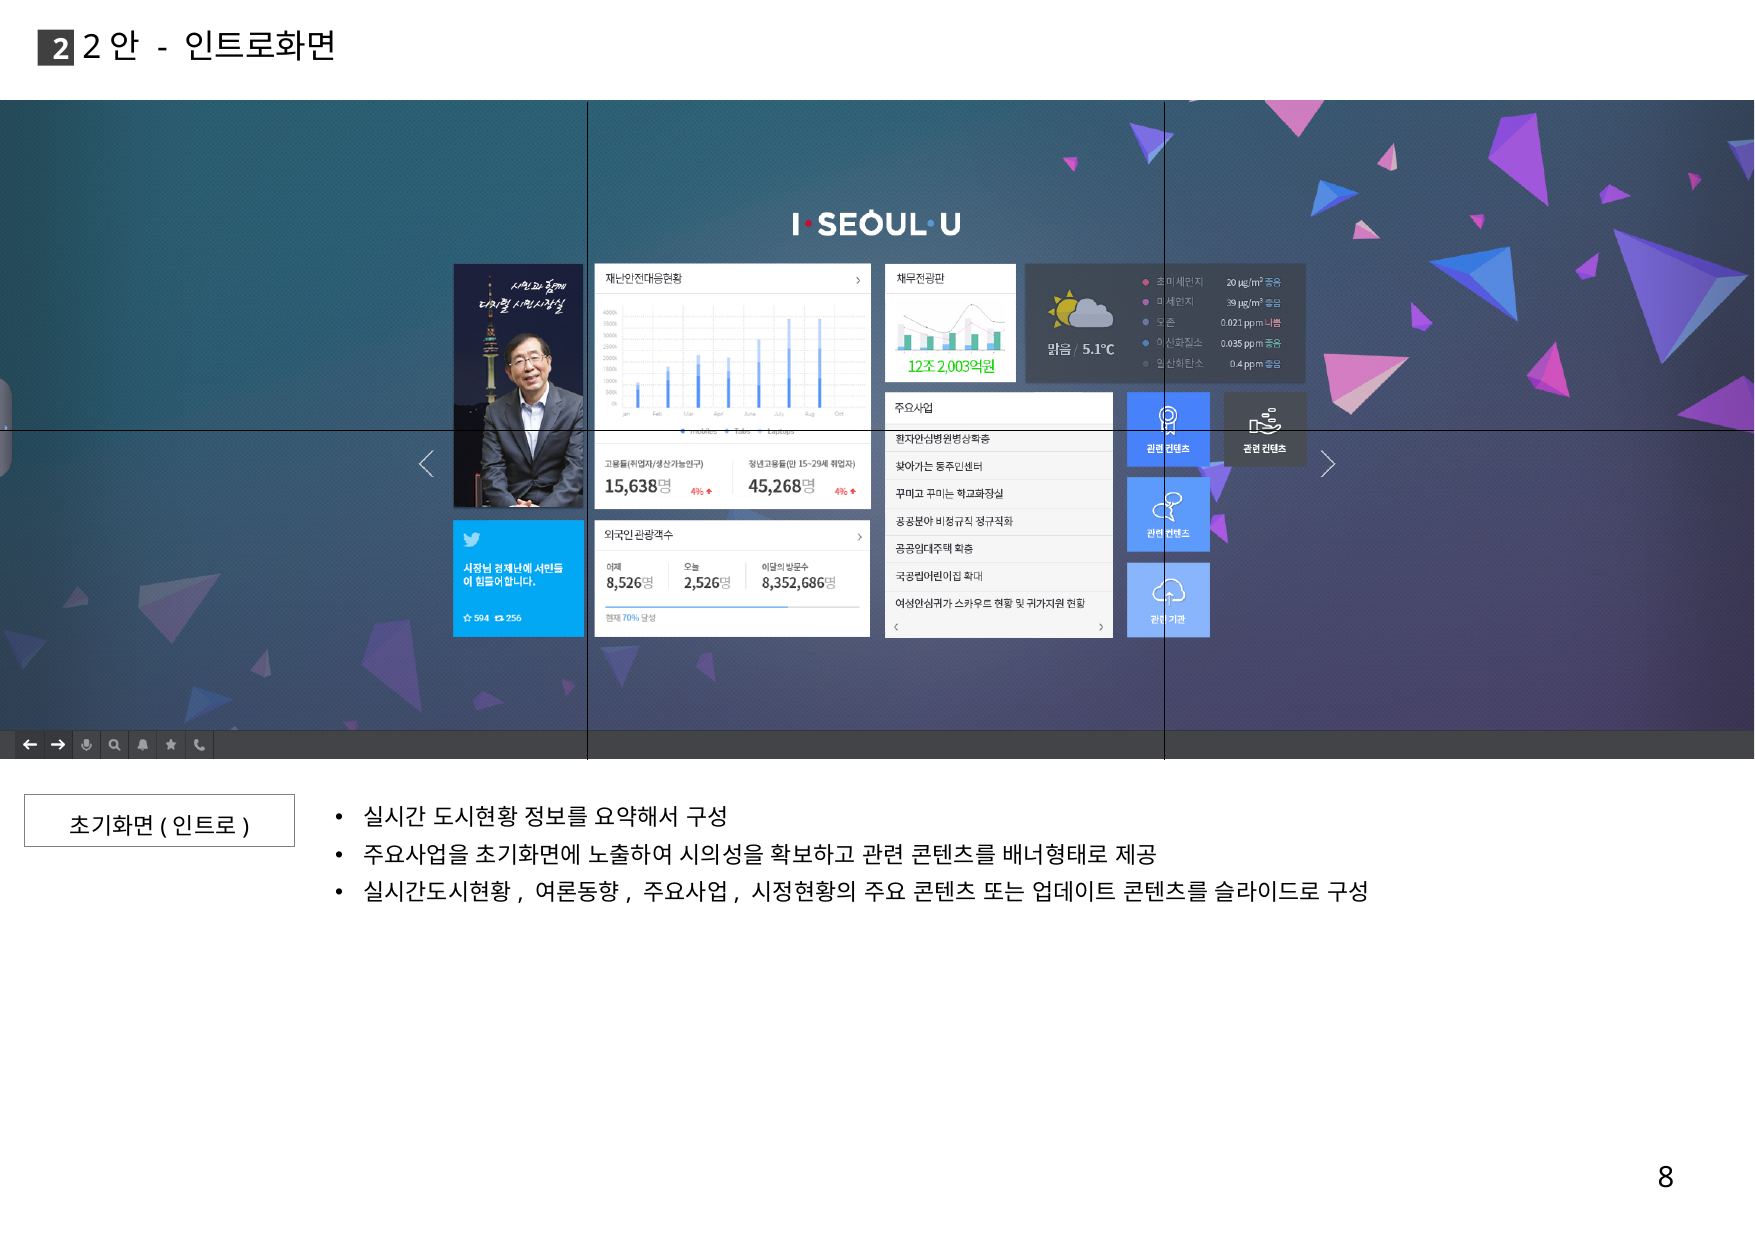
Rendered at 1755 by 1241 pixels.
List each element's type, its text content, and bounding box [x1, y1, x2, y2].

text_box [0, 101, 1755, 761]
text_box 2 [35, 27, 76, 68]
text_box 실시간 도시현황 정보를 요약해서 구성 주요사업을 초기화면에 노출하여 시의성을 확보하고 관련 콘텐츠를 배너형태로 제공 실시간도시현황, 여론동향, 주요사업, 시정현황의 주요 콘텐츠 또는 업데이트 콘텐츠를 슬라이드로 구성 [320, 785, 1386, 913]
text_box 초기화면(인트로) [24, 794, 295, 847]
text_box 2안 - 인트로화면 [67, 17, 352, 73]
